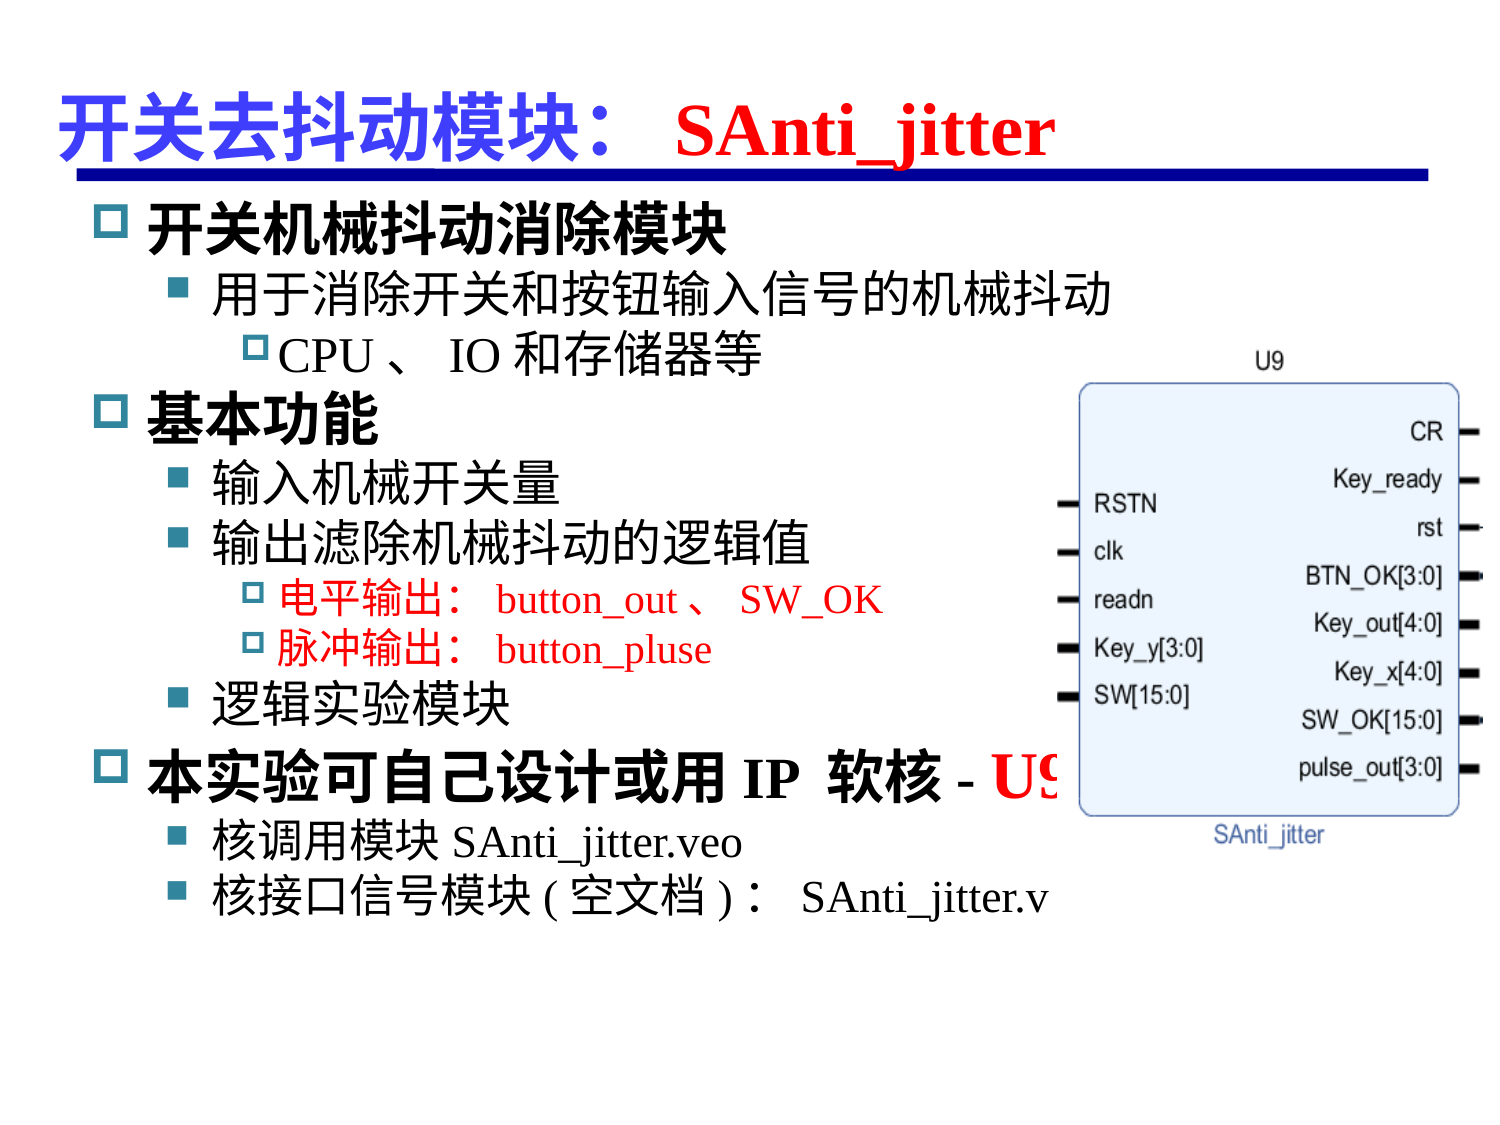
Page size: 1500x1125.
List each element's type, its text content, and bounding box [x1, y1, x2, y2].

picture [1056, 331, 1483, 853]
list 开关机械抖动消除模块 用于消除开关和按钮输入信号的机械抖动 CPU、IO和存储器等 基本功能 输入机械开关量 输出滤除机械抖动的逻辑值 电平输出：button_out、SW_OK 脉冲输出：button_pluse 逻辑实验模块 本实验可自己设计或用IP 软核- U9 核调用模块SAnti_jitter.veo 核接口信号模块(空文档)：SAnti_jitter.v [75, 184, 1425, 1000]
title 开关去抖动模块：SAnti_jitter [41, 47, 1333, 204]
